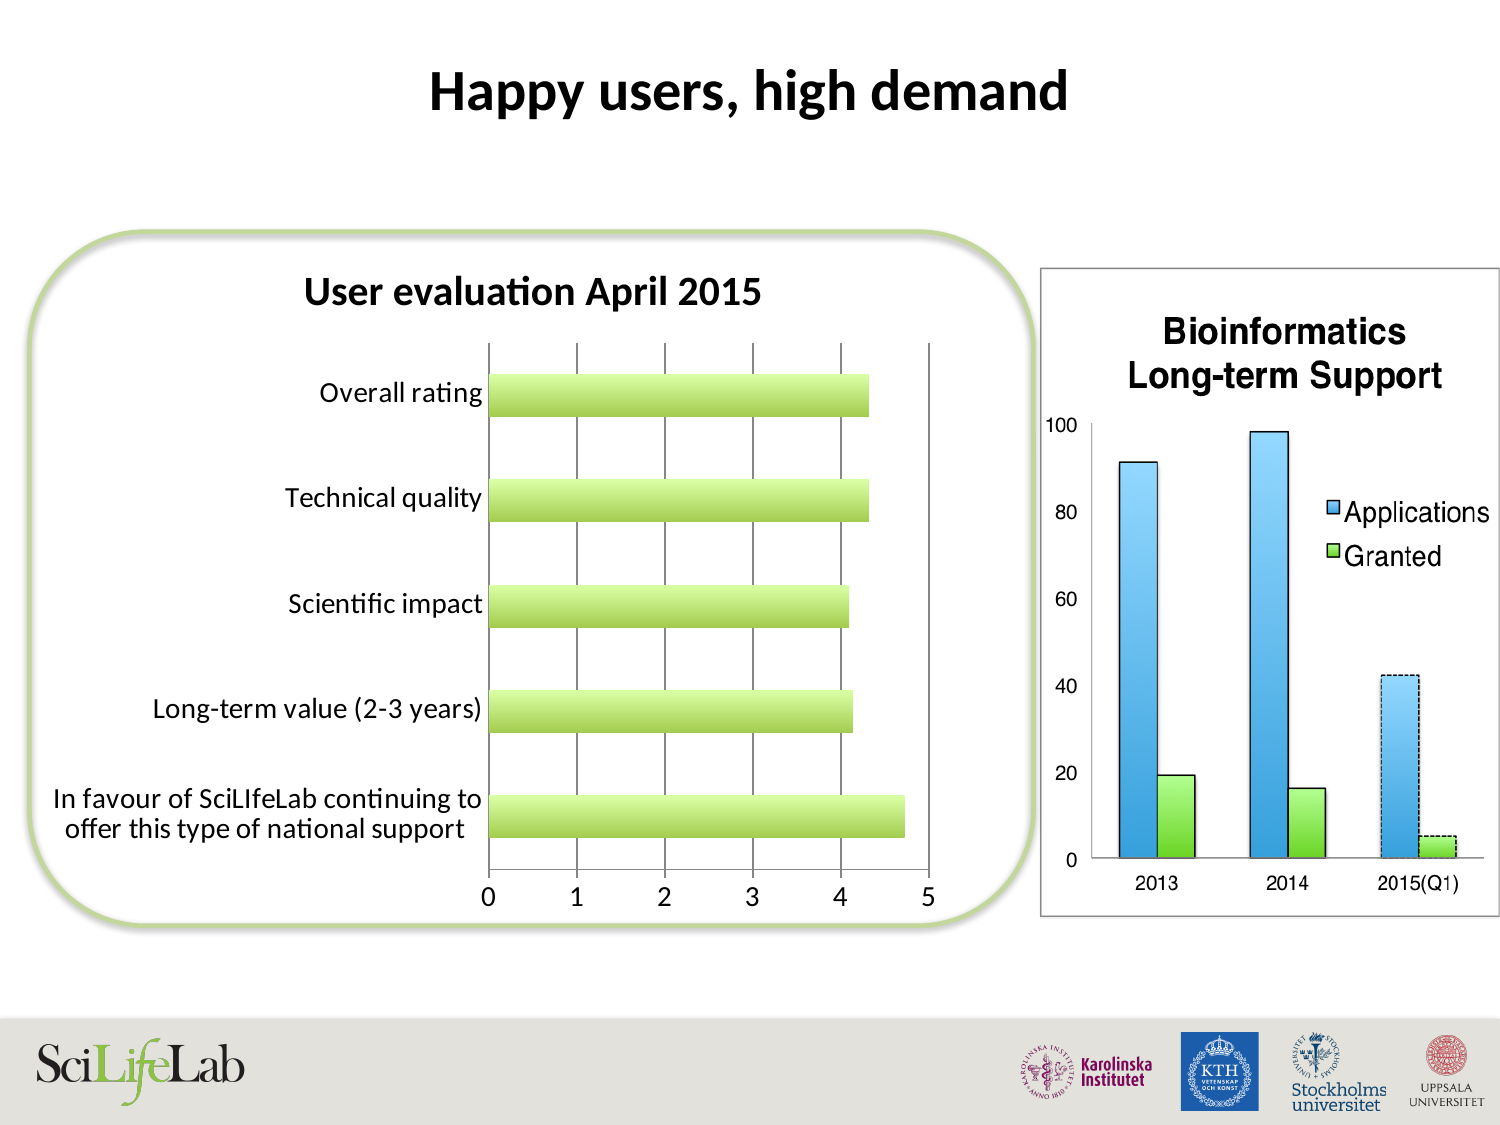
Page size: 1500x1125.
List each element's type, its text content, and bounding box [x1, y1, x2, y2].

picture [1039, 266, 1500, 919]
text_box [29, 231, 1034, 953]
title Happy users, high demand [75, 45, 1425, 153]
